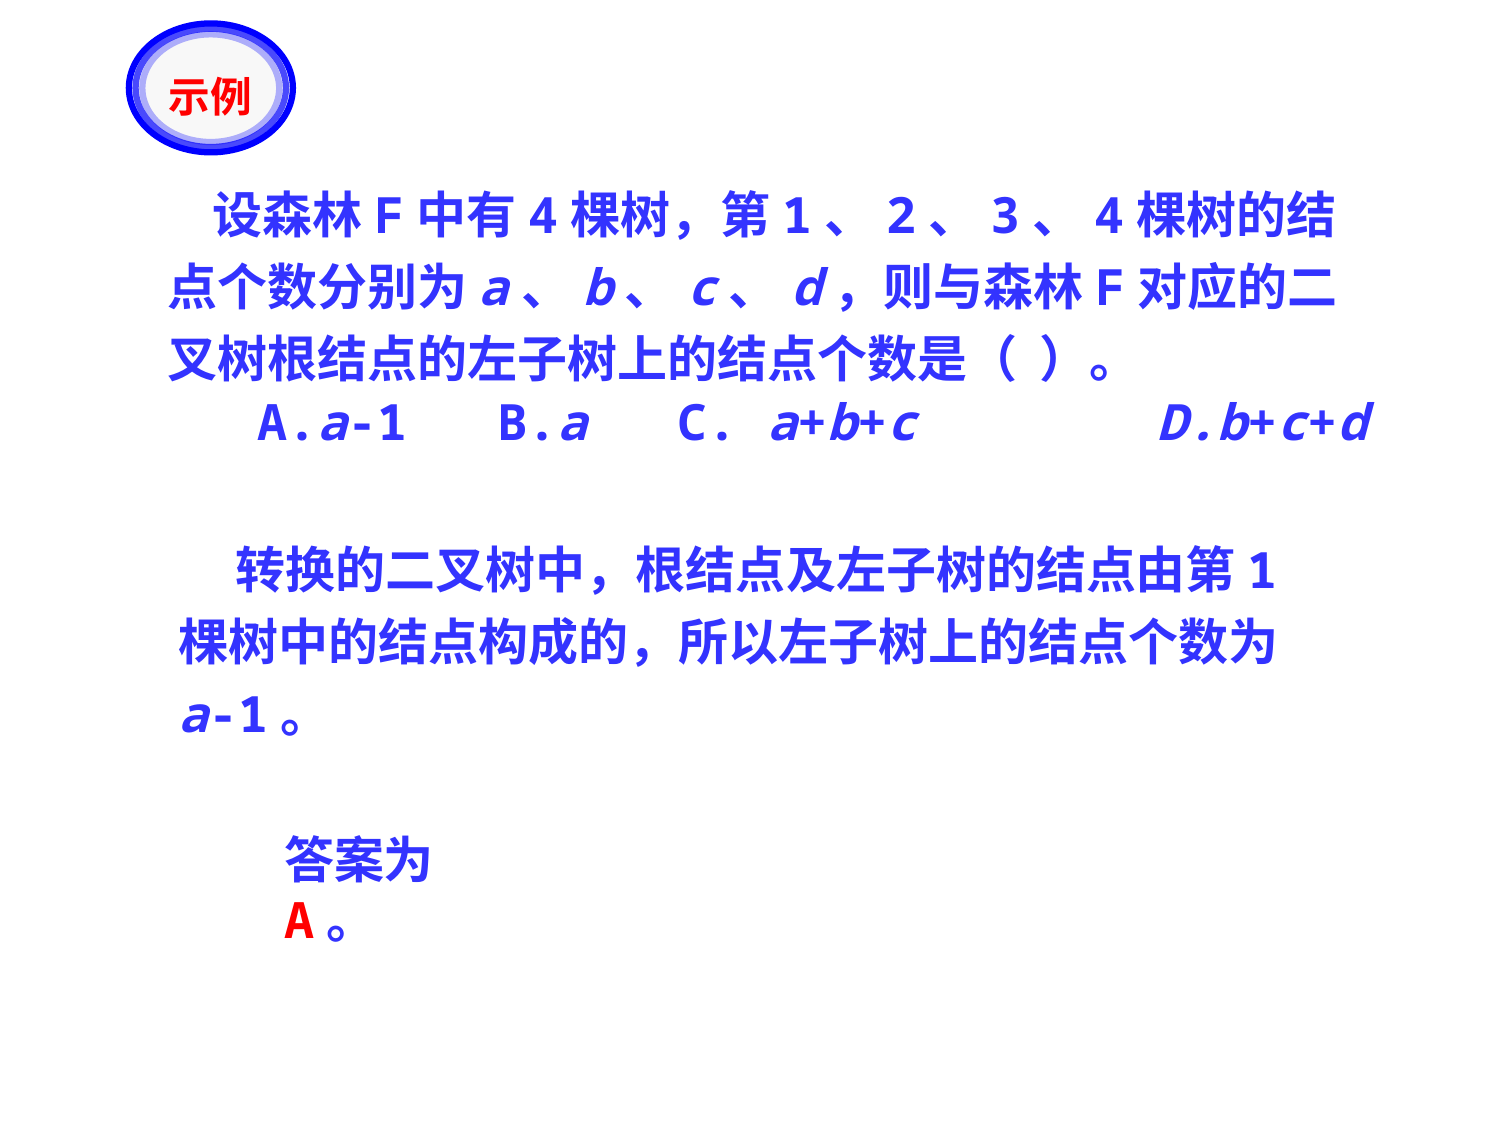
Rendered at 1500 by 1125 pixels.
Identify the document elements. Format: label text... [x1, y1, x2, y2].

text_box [128, 23, 294, 153]
text_box 设森林F中有4棵树，第1、2、3、4棵树的结点个数分别为a、b、c、d，则与森林F对应的二叉树根结点的左子树上的结点个数是（ ）。 A.a-1 B.a C. a+b+c D.b+c+d [152, 164, 1383, 458]
text_box 答案为A。 [269, 820, 539, 956]
text_box 转换的二叉树中，根结点及左子树的结点由第1棵树中的结点构成的，所以左子树上的结点个数为a-1。 [164, 519, 1301, 750]
